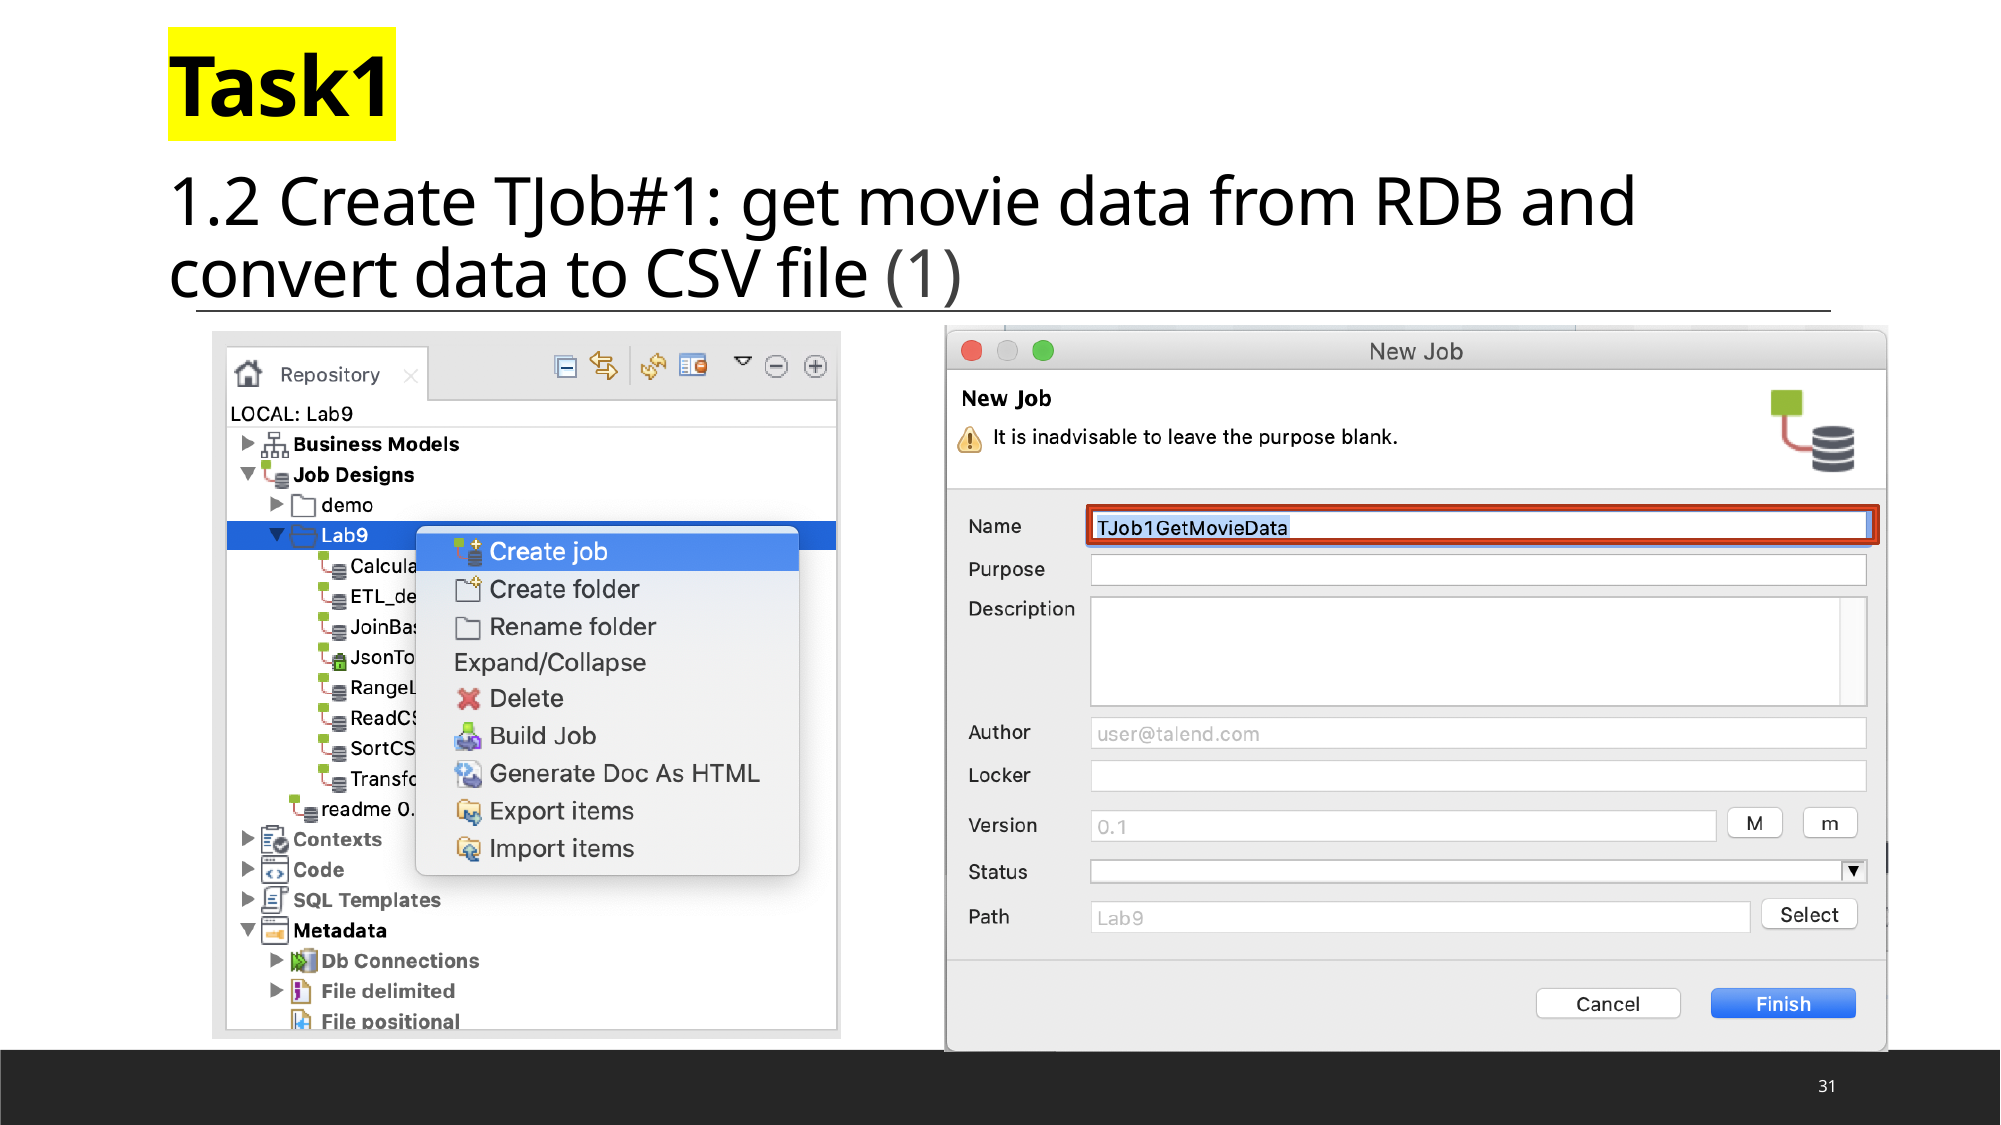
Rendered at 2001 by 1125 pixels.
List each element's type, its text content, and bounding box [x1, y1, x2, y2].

text_box Task1 [153, 26, 1804, 142]
slide_number 31 [1803, 1057, 1932, 1118]
title 1.2 Create TJob#1: get movie data from RDB and convert data to CSV file (1) [153, 142, 1804, 320]
picture [943, 325, 1889, 1052]
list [211, 331, 841, 1039]
